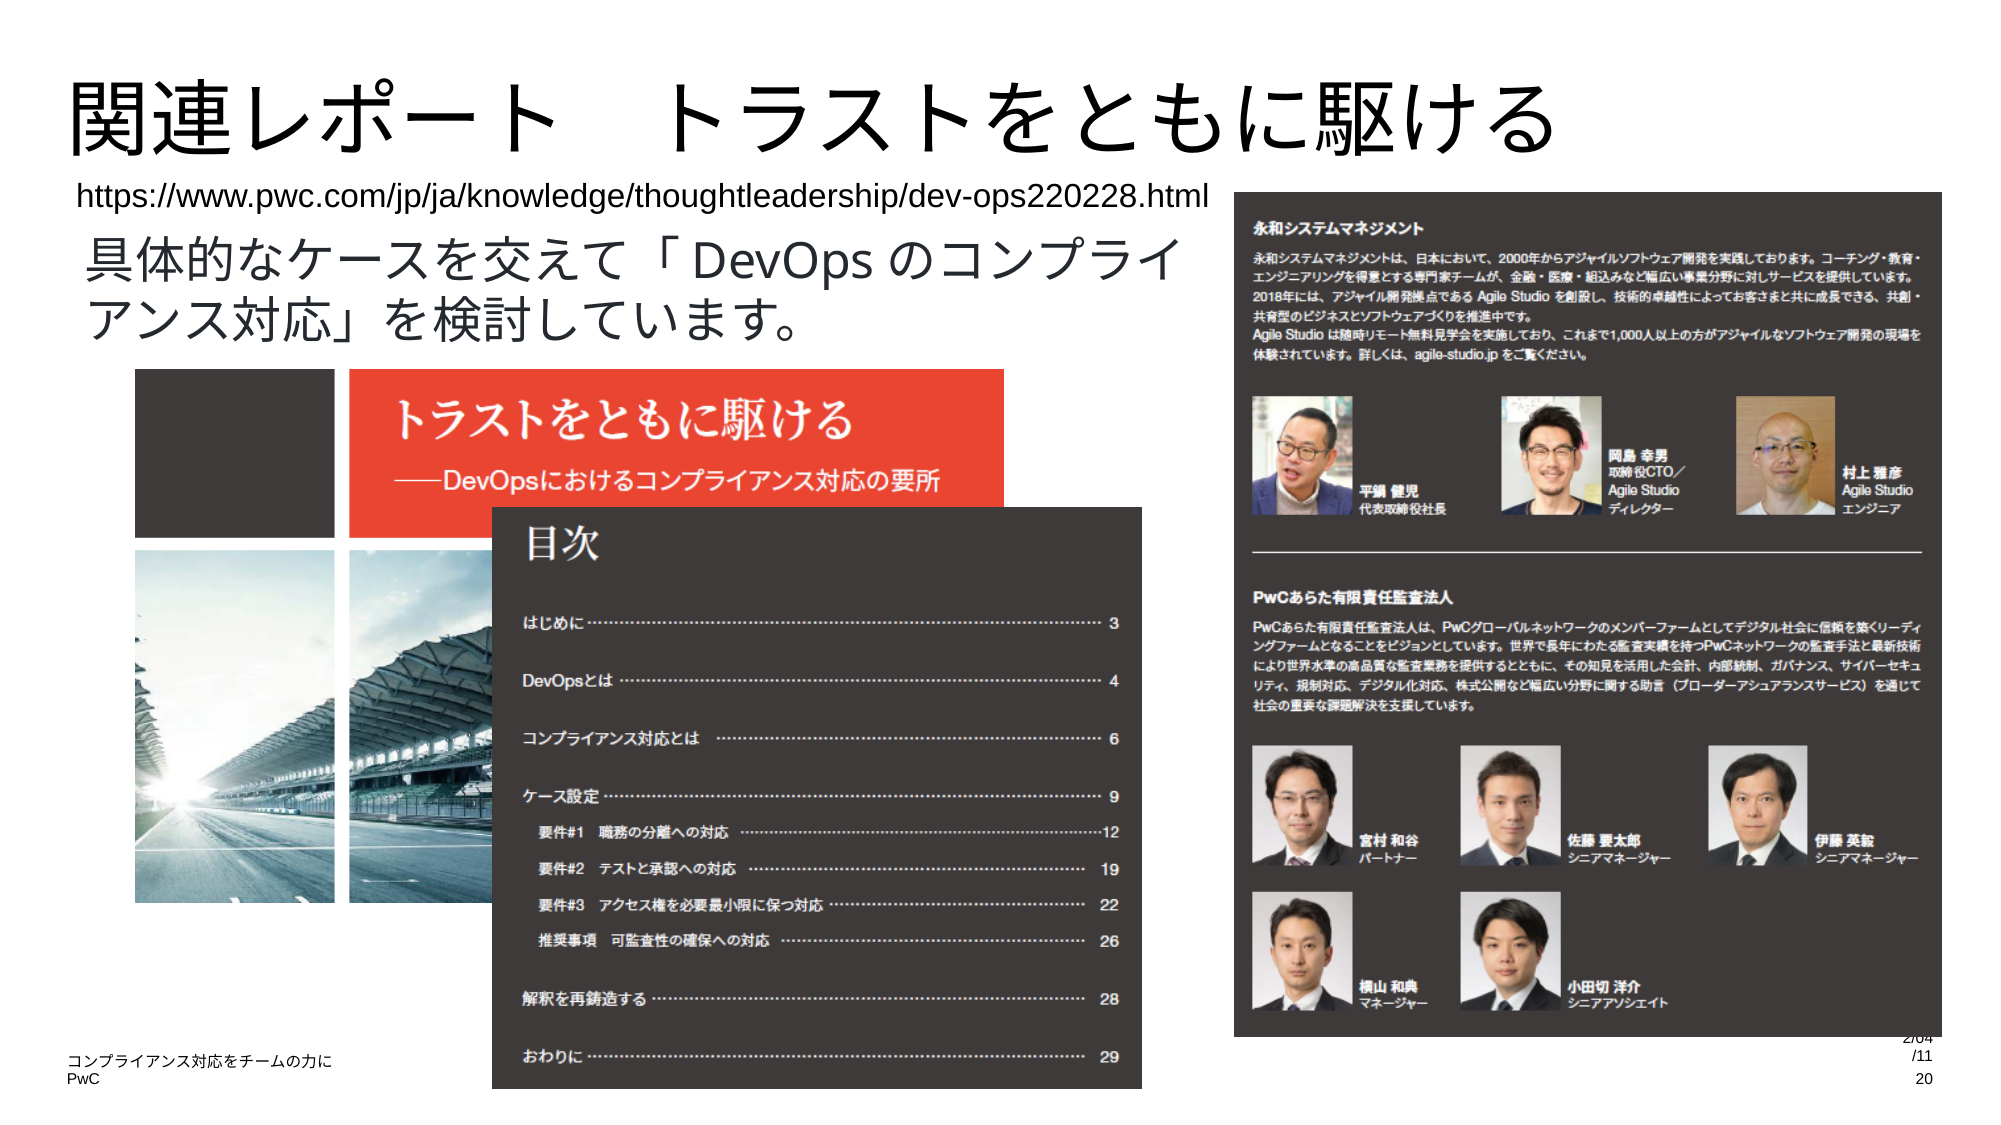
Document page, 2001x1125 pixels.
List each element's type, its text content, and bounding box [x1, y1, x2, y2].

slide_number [1900, 1046, 1934, 1065]
picture [134, 368, 1142, 1090]
text_box https://www.pwc.com/jp/ja/knowledge/thoughtleadership/dev-ops220228.html [61, 167, 1931, 222]
footer コンプライアンス対応をチームの力に [66, 1051, 491, 1071]
slide_number 20 [1913, 1068, 1934, 1088]
title 関連レポート トラストをともに駆ける [66, 222, 1233, 291]
title 関連レポート トラストをともに駆ける [66, 66, 1933, 192]
list 具体的なケースを交えて「DevOpsのコンプライアンス対応」を検討しています。 [84, 228, 1216, 297]
picture [1233, 192, 1942, 1038]
